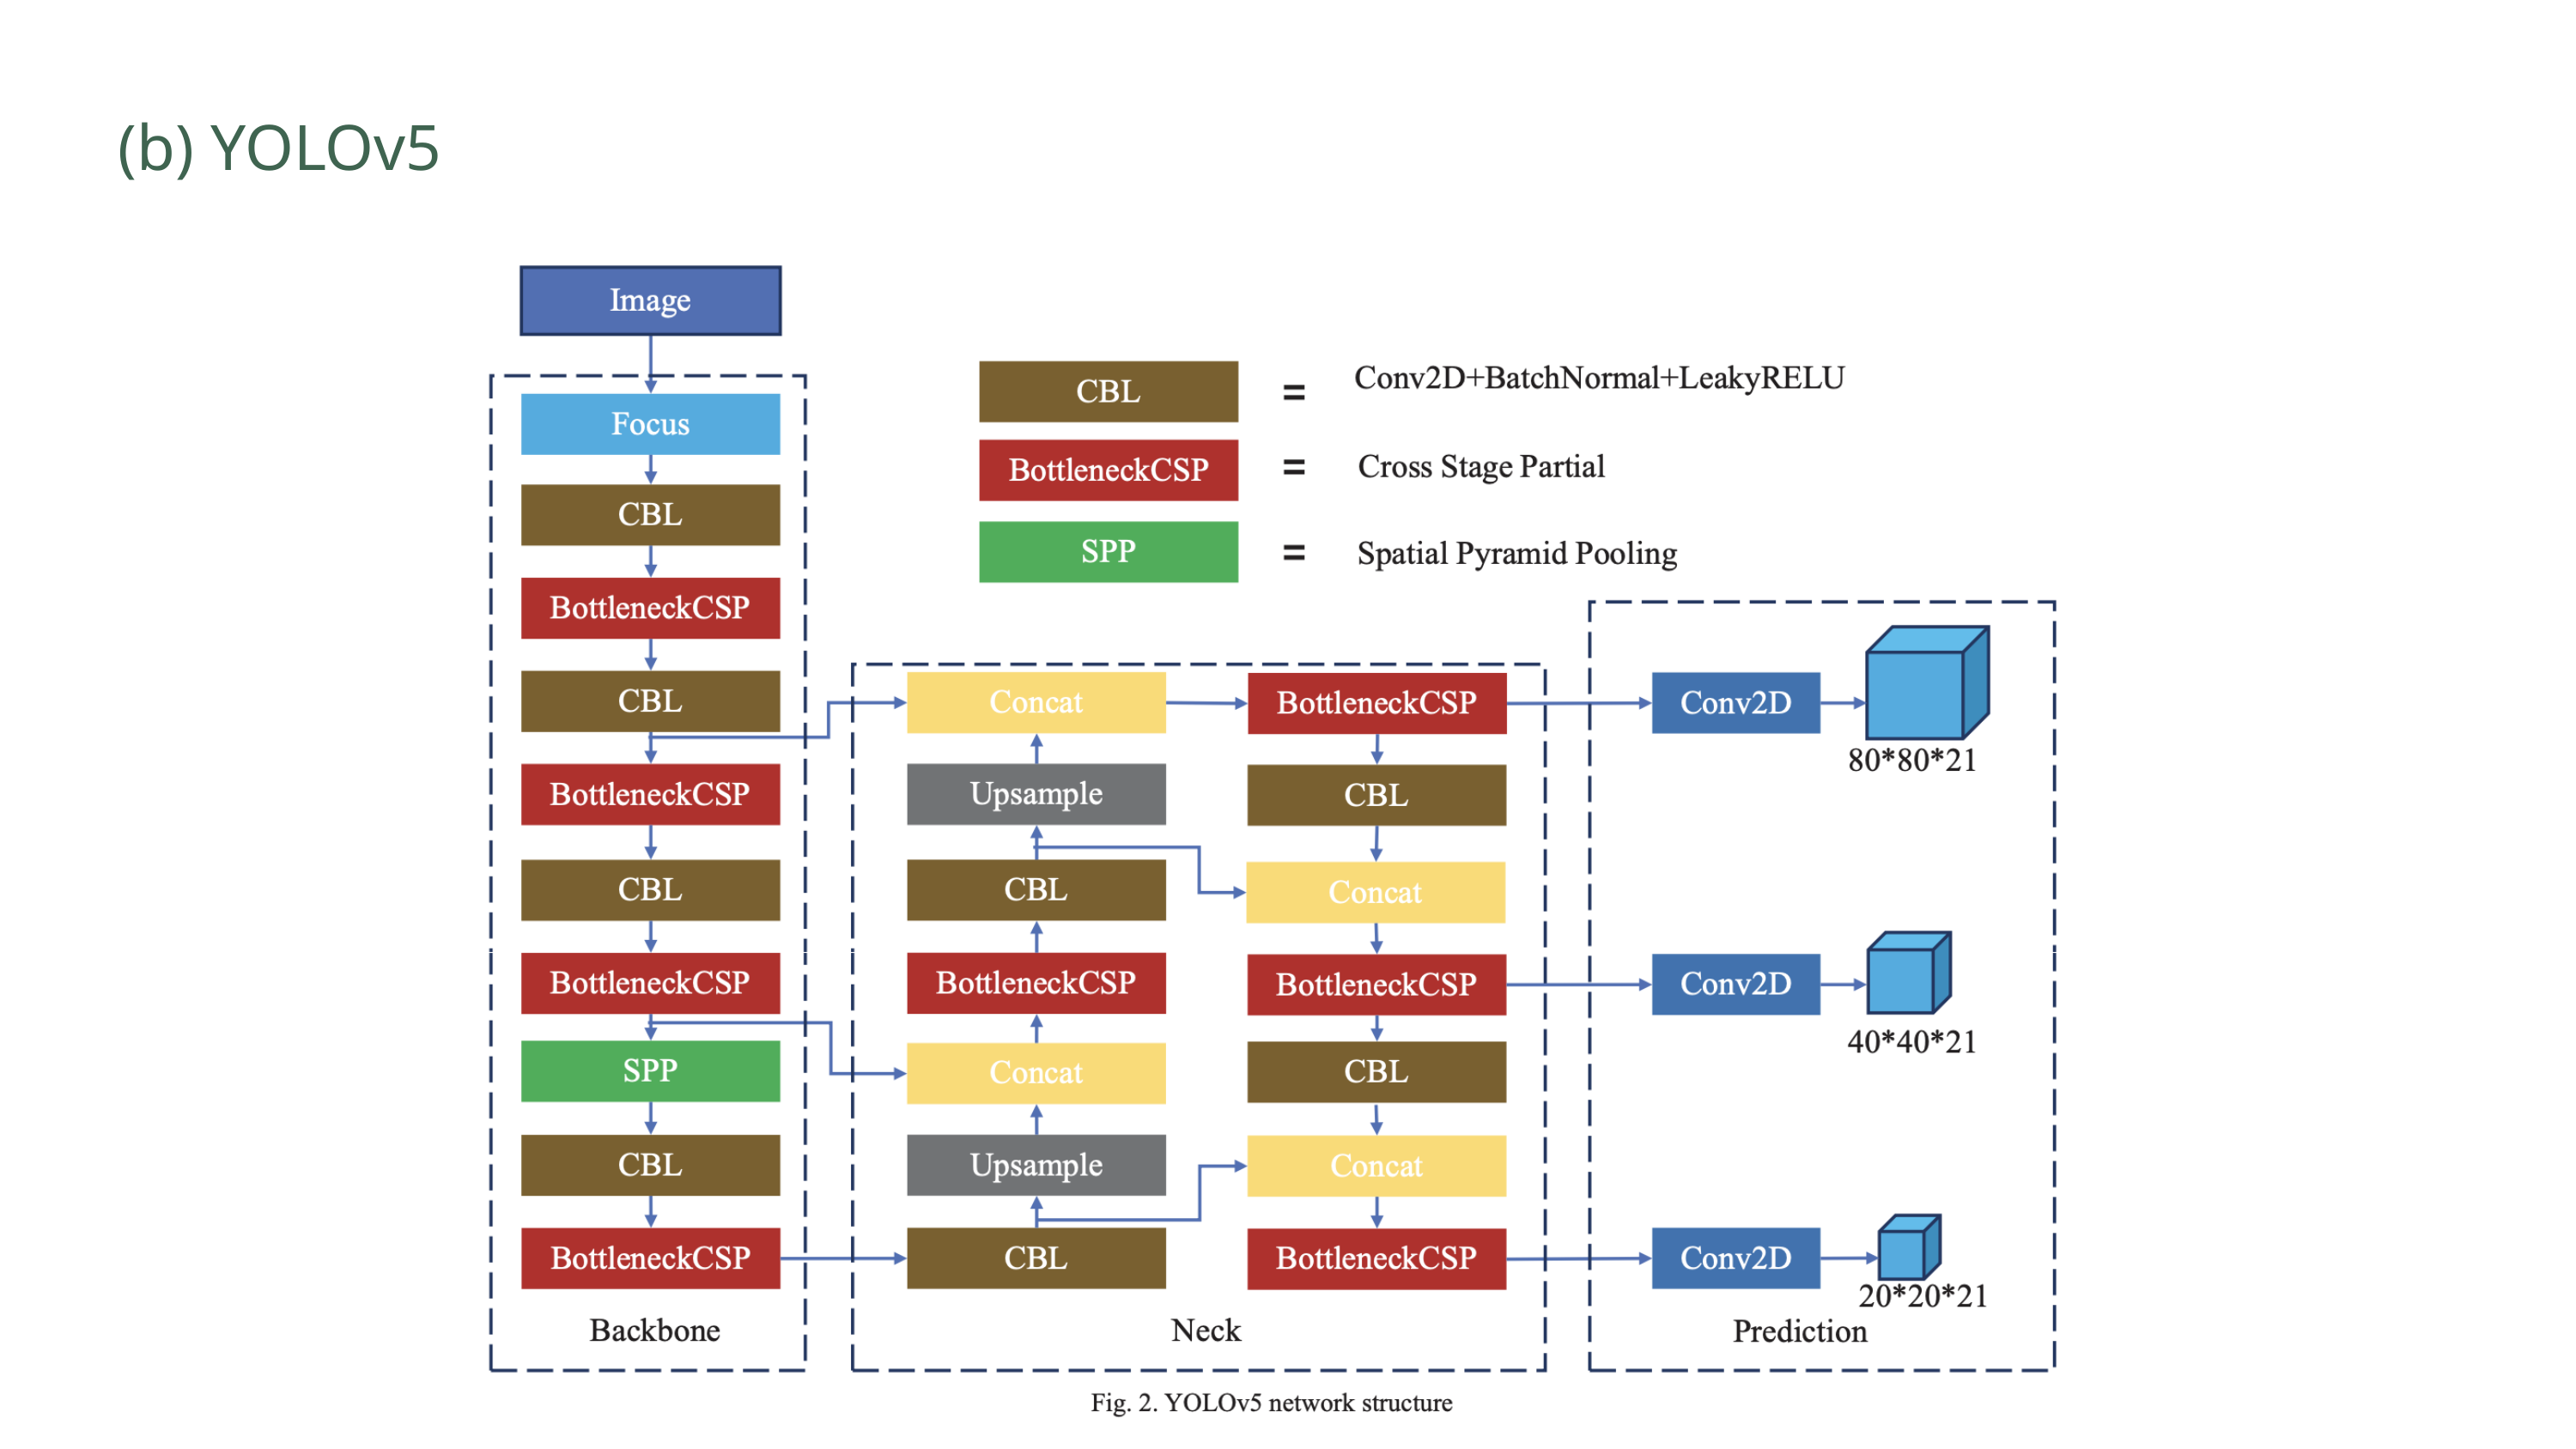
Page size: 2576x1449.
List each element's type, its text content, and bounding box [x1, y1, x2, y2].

picture [387, 202, 2189, 1447]
text_box (b) YOLOv5 [118, 101, 1111, 184]
